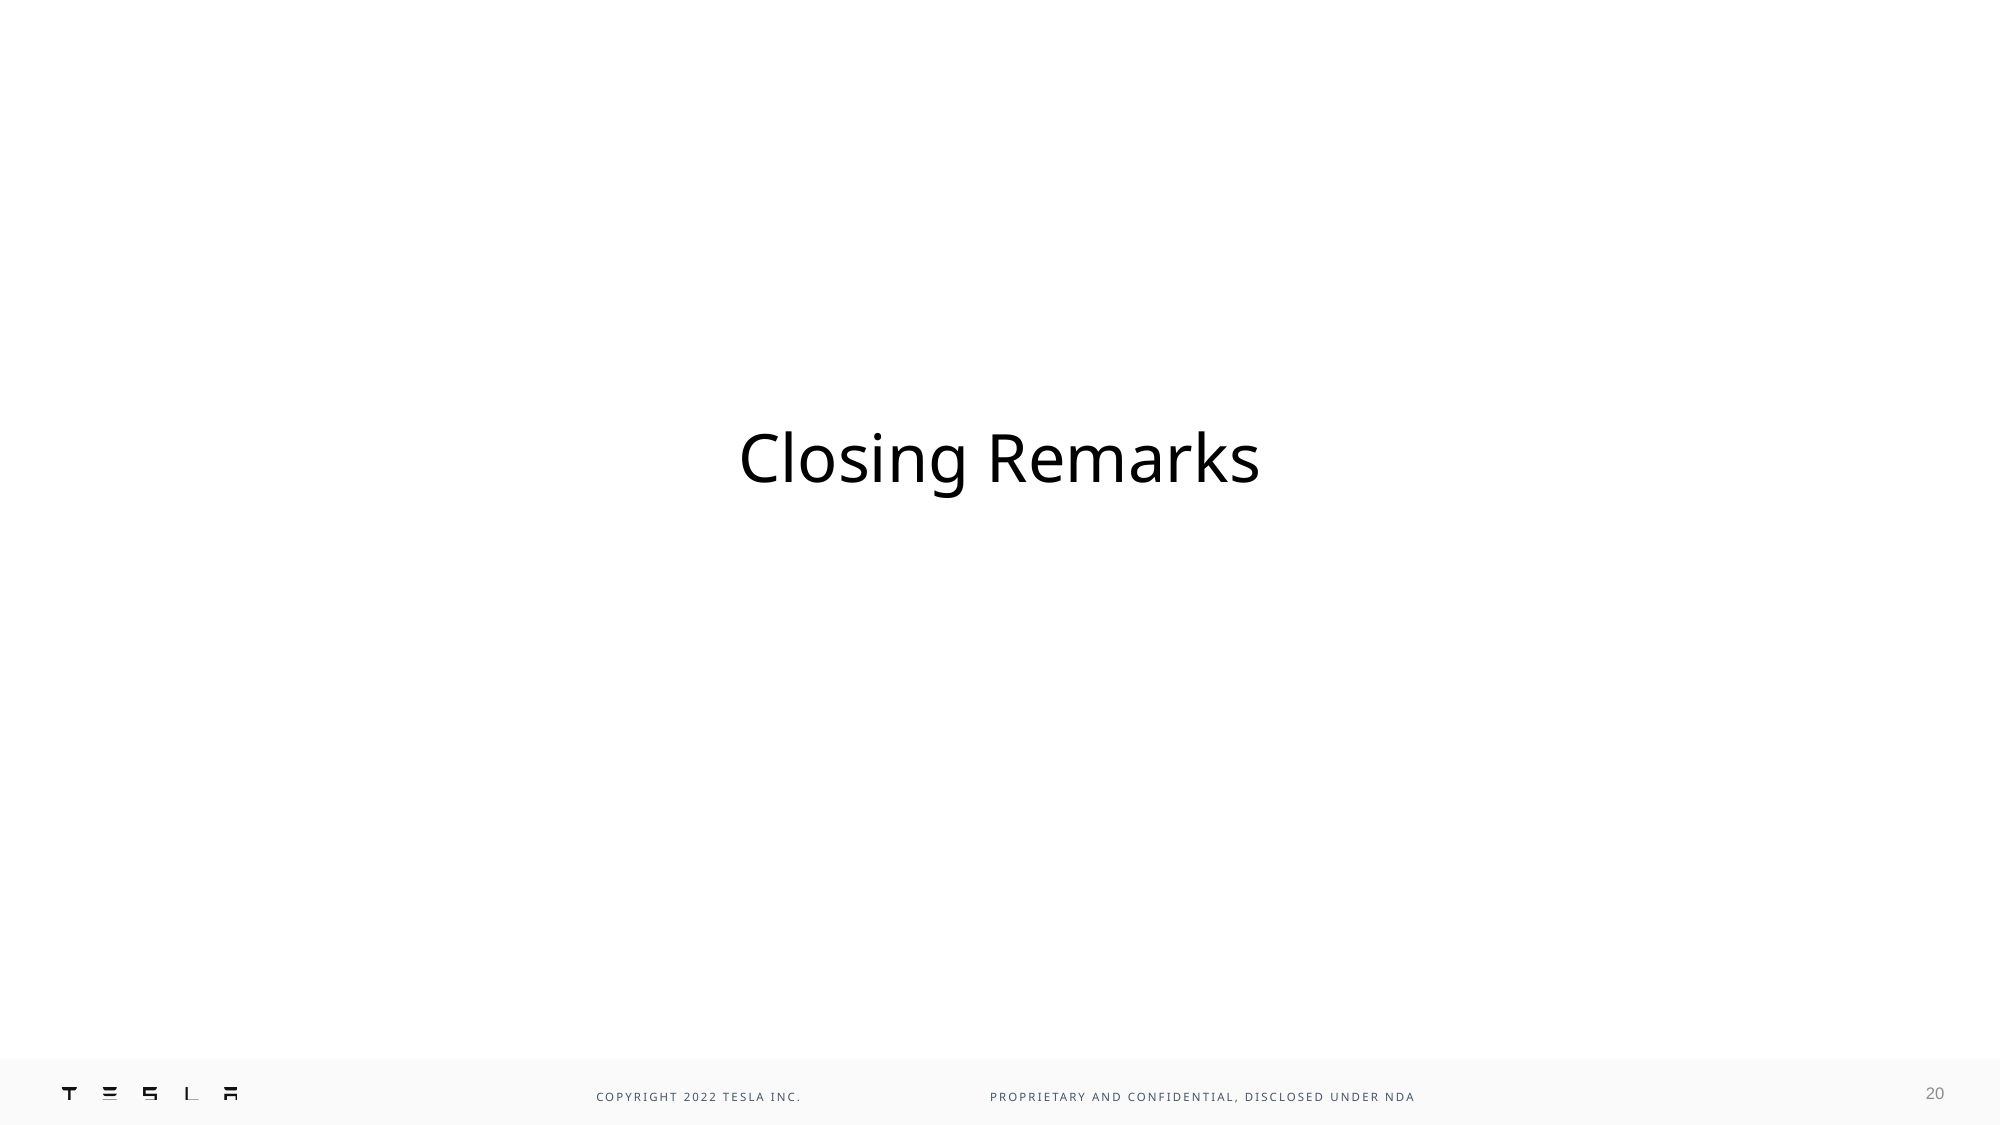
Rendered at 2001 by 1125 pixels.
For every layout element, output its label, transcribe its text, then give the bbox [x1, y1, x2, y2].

text_box Closing Remarks [166, 417, 1834, 781]
